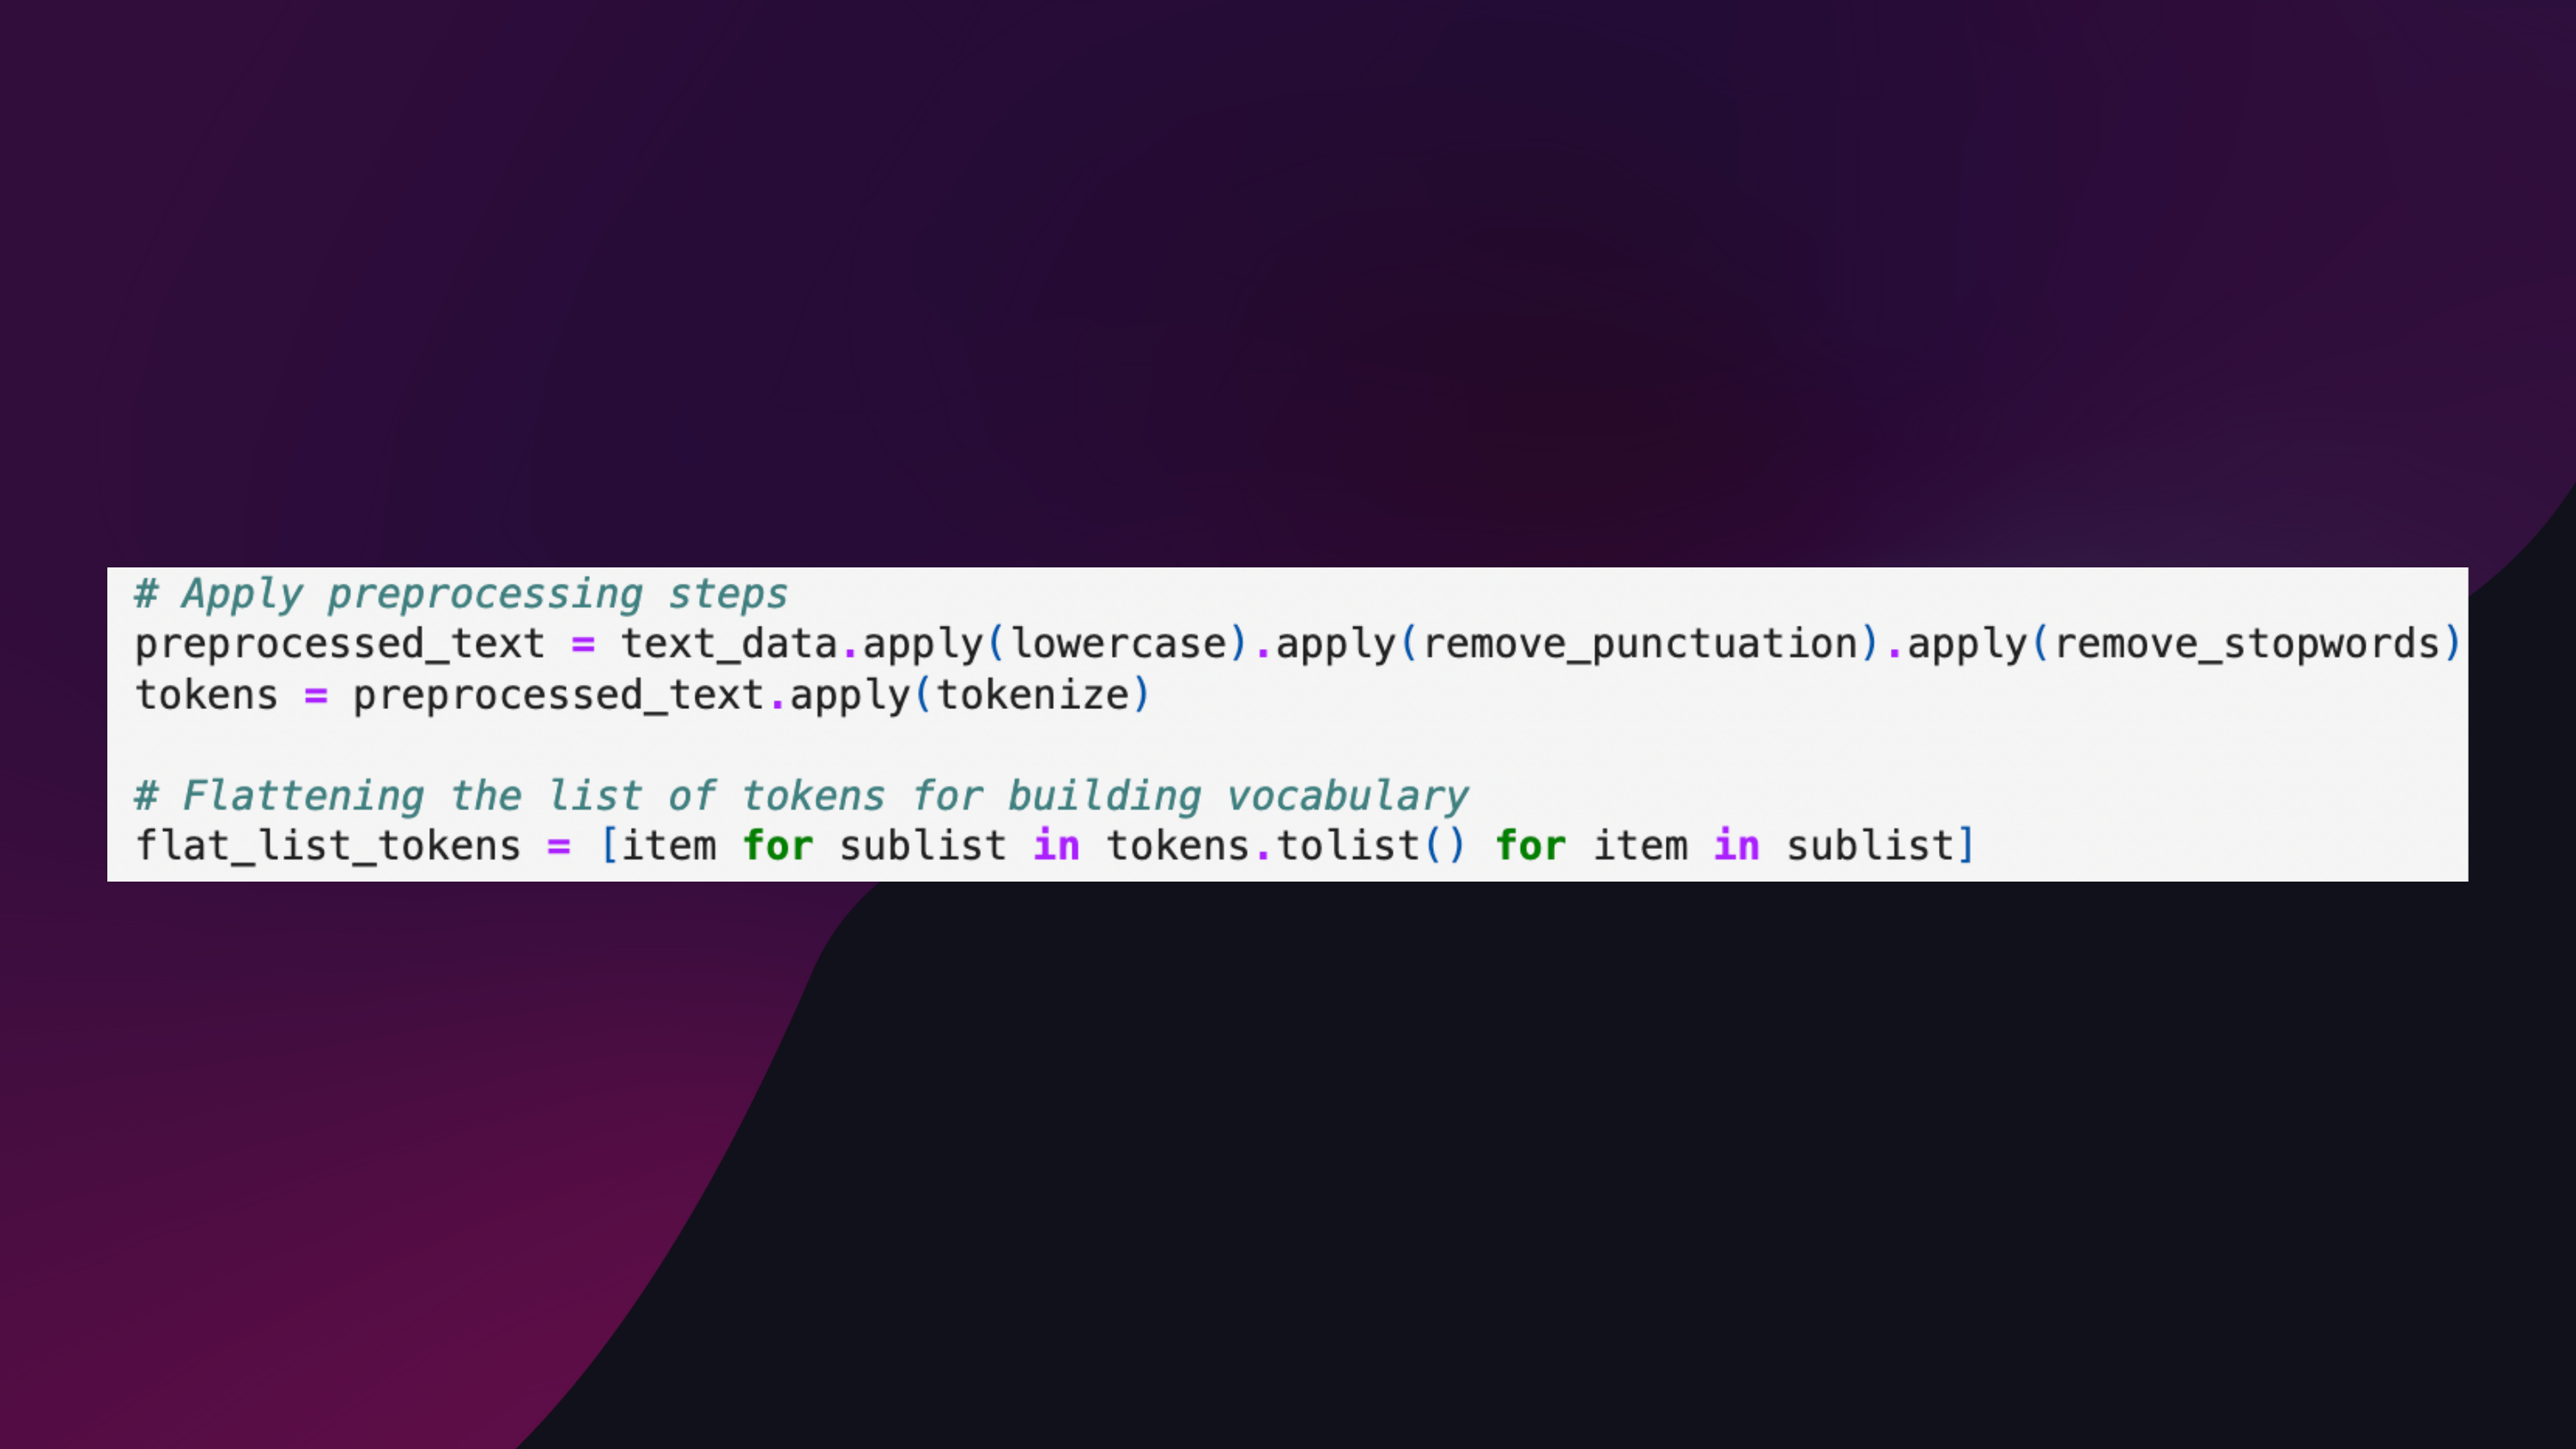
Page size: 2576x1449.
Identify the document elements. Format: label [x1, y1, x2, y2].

text_box [107, 567, 2469, 882]
text_box [0, 0, 2576, 1449]
